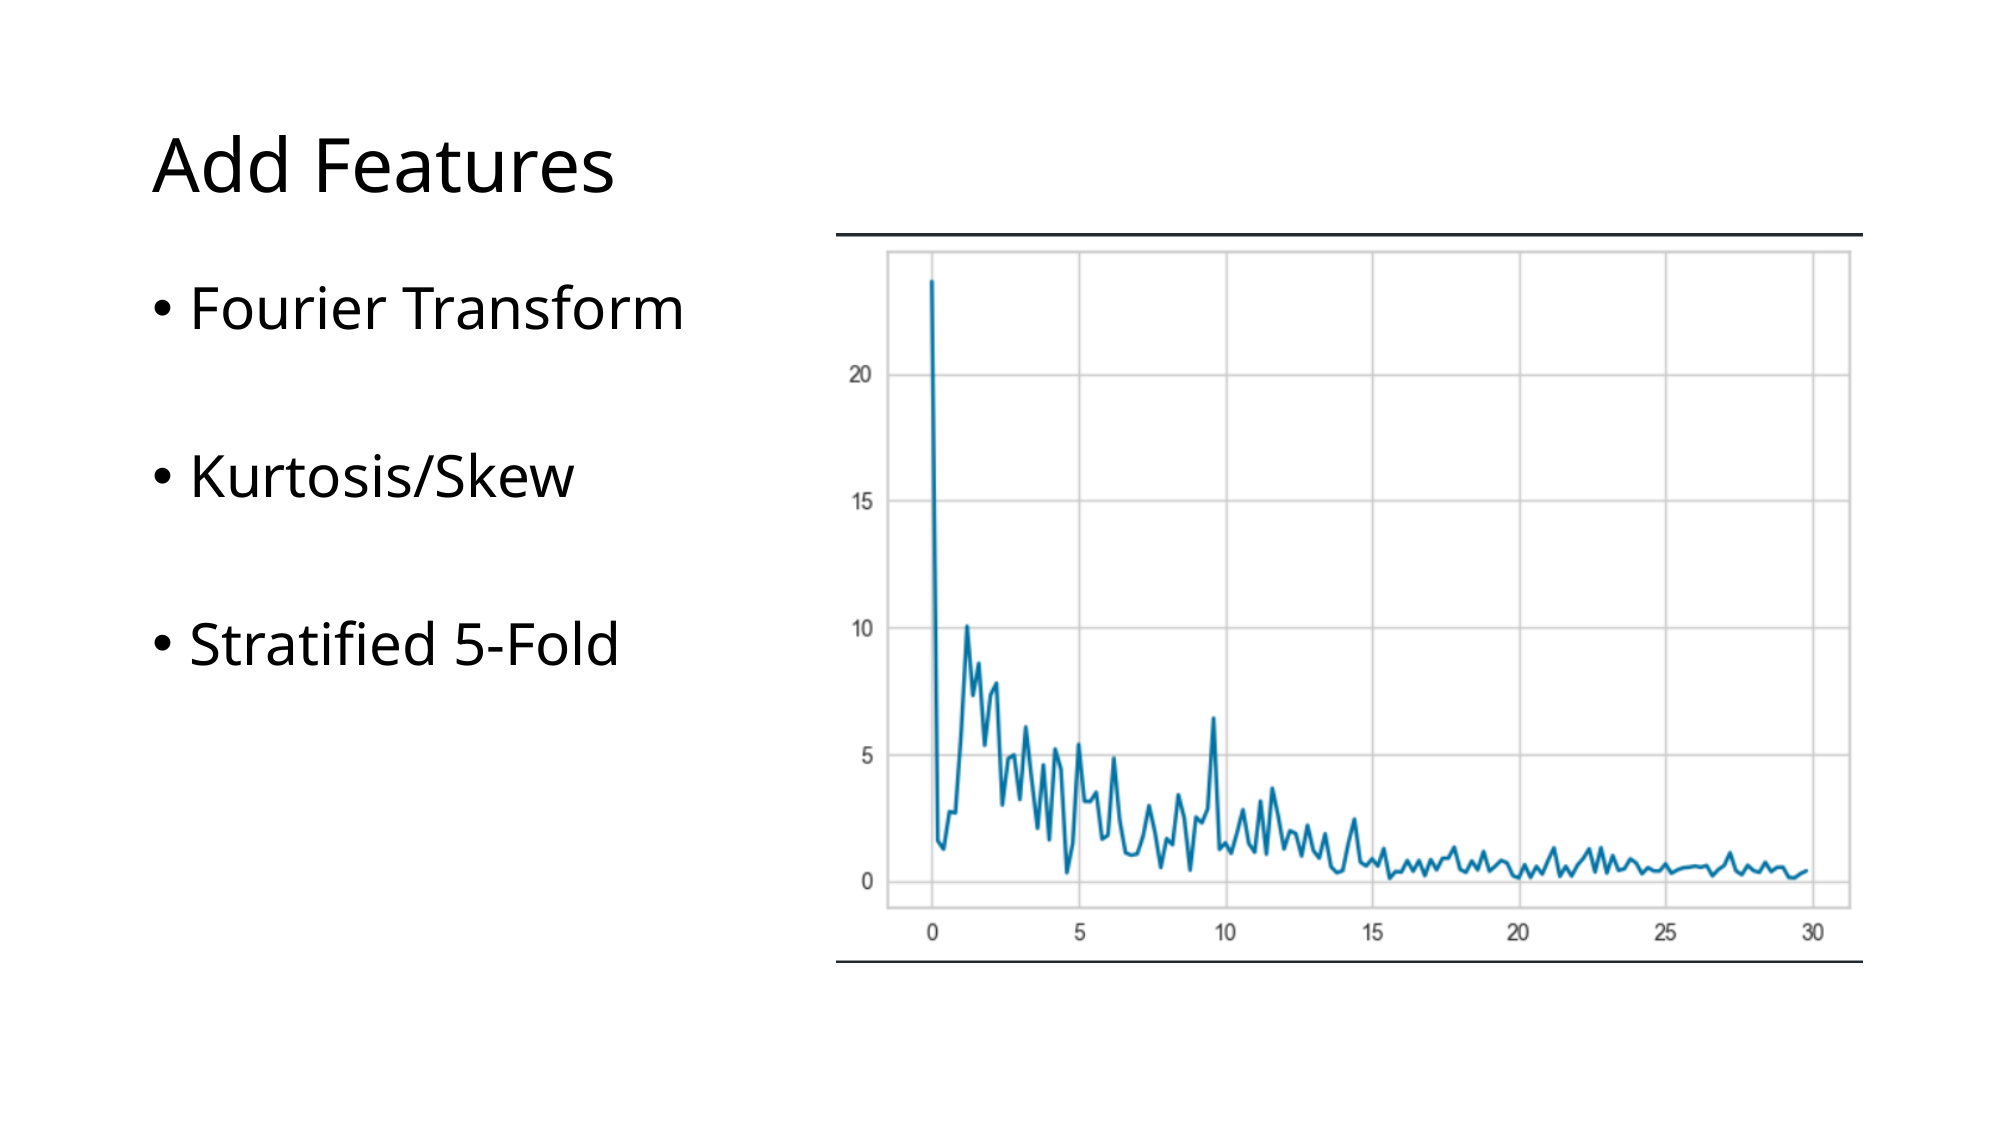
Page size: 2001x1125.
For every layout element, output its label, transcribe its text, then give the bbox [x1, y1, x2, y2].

title Add Features [137, 59, 1863, 272]
picture [836, 233, 1863, 963]
list Fourier Transform Kurtosis/Skew Stratified 5-Fold [137, 272, 1863, 986]
